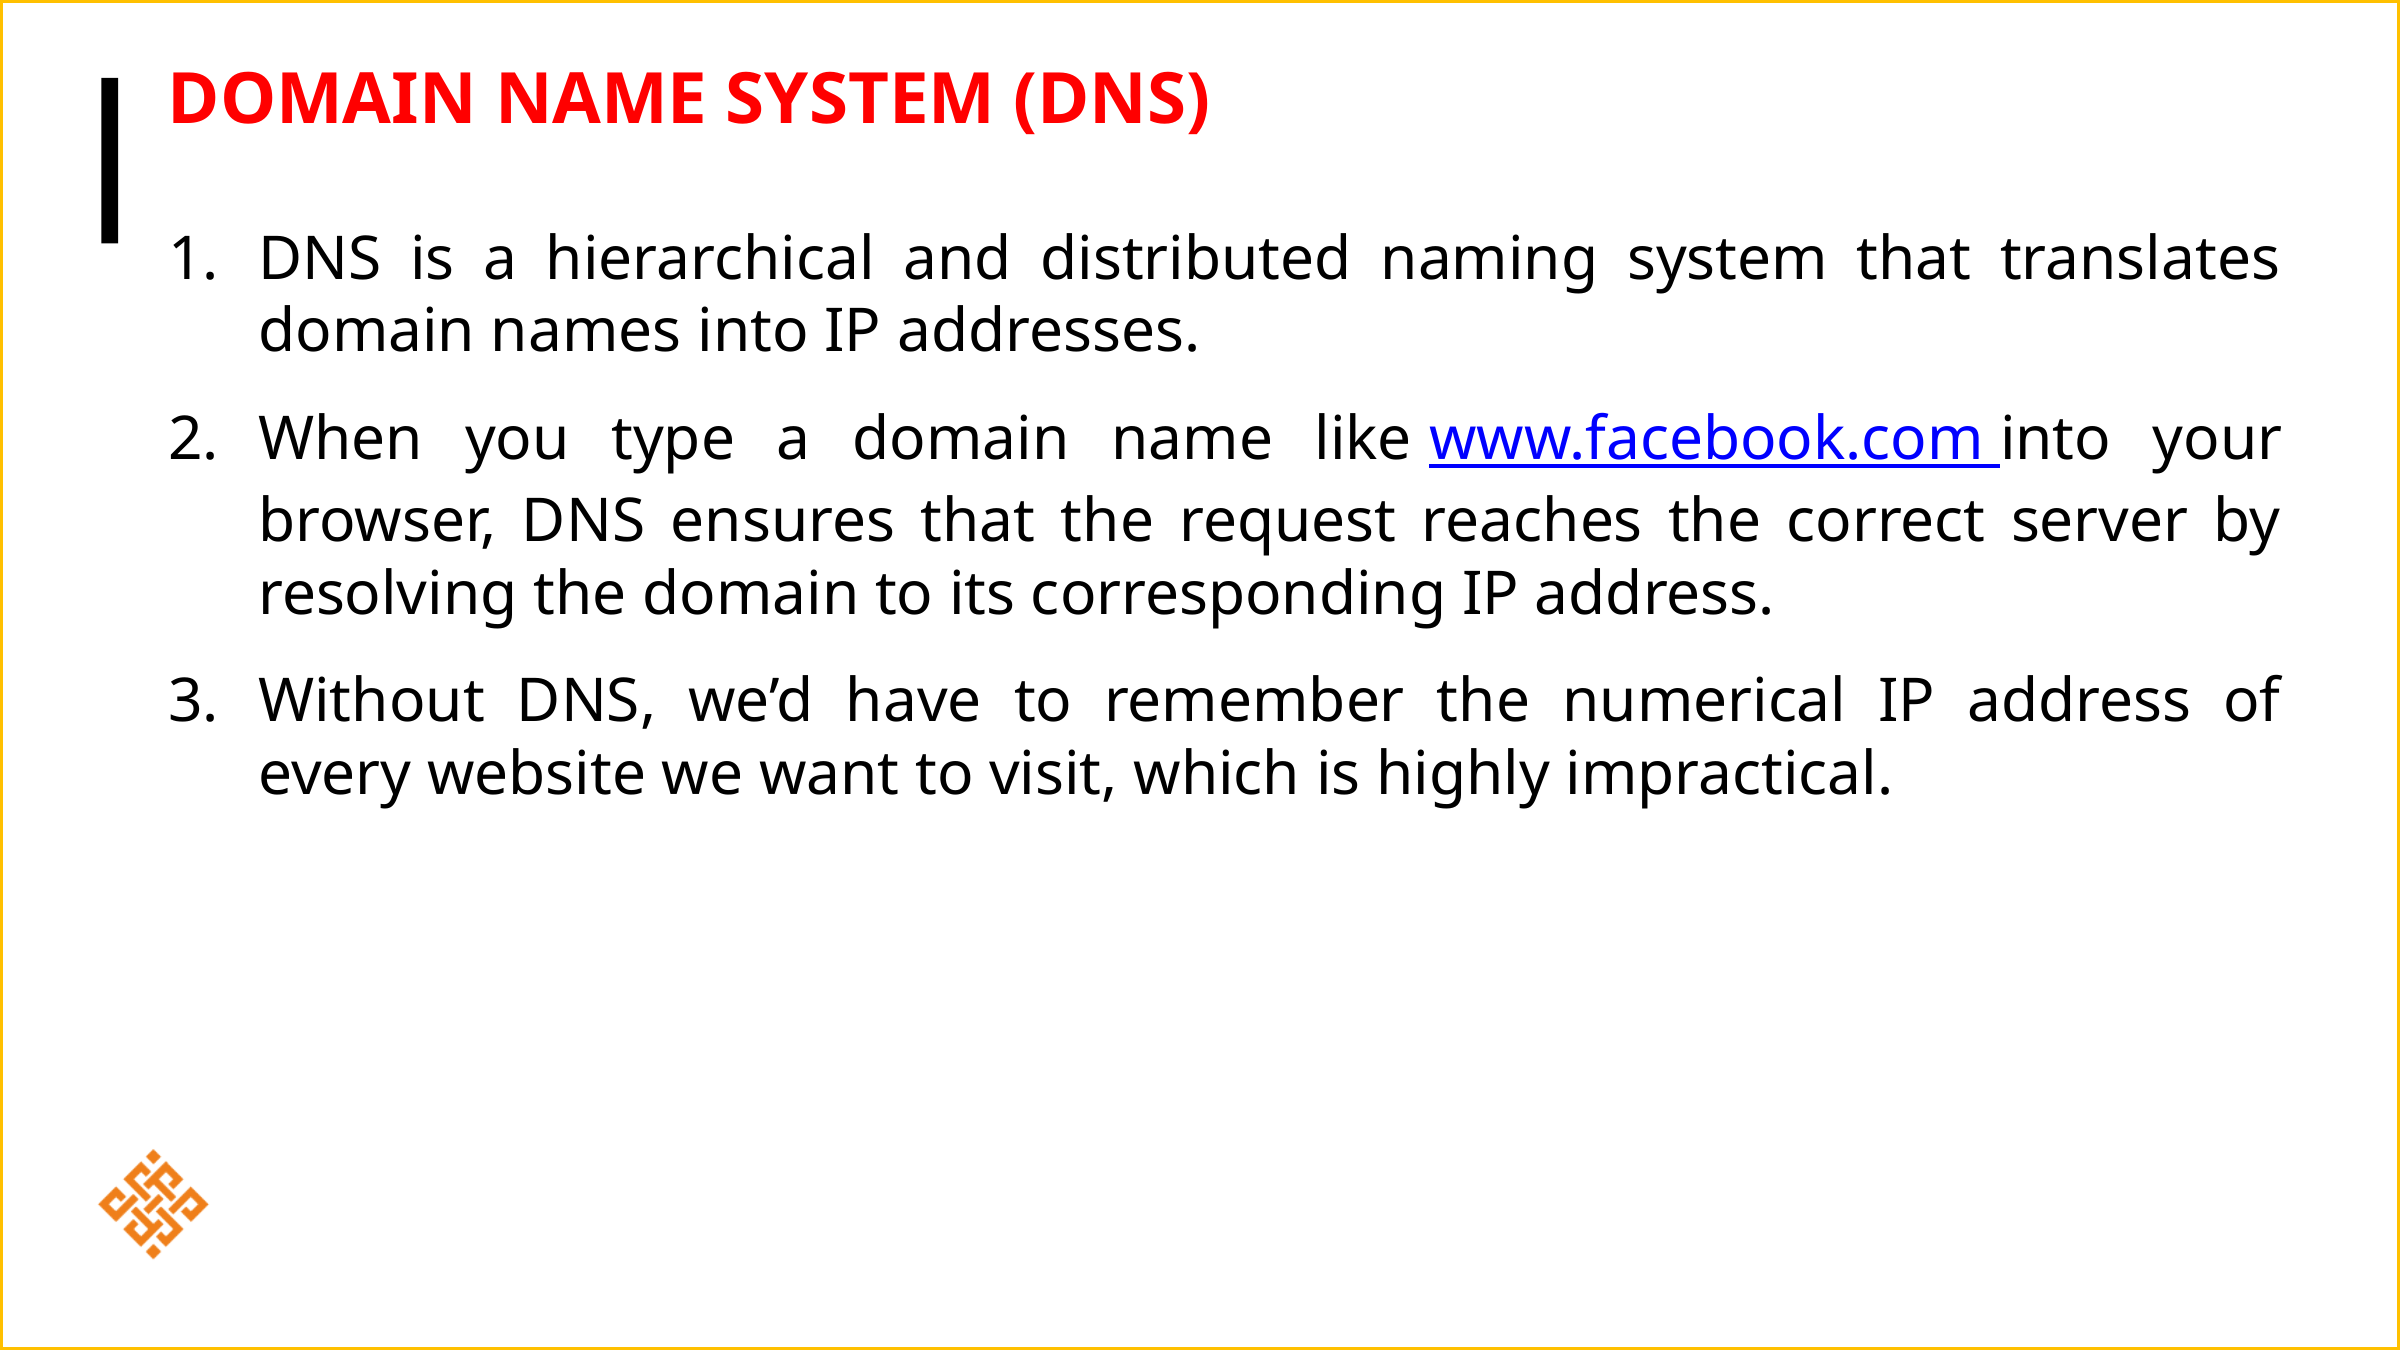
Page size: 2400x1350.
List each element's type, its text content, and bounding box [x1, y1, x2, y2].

list DNS is a hierarchical and distributed naming system that translates domain names into IP addresses. When you type a domain name like www.facebook.com into your browser, DNS ensures that the request reaches the correct server by resolving the domain to its corresponding IP address. Without DNS, we’d have to remember the numerical IP address of every website we want to visit, which is highly impractical. [150, 125, 2301, 1173]
title Domain Name System (DNS) [150, 12, 1789, 125]
picture [75, 1058, 235, 1350]
